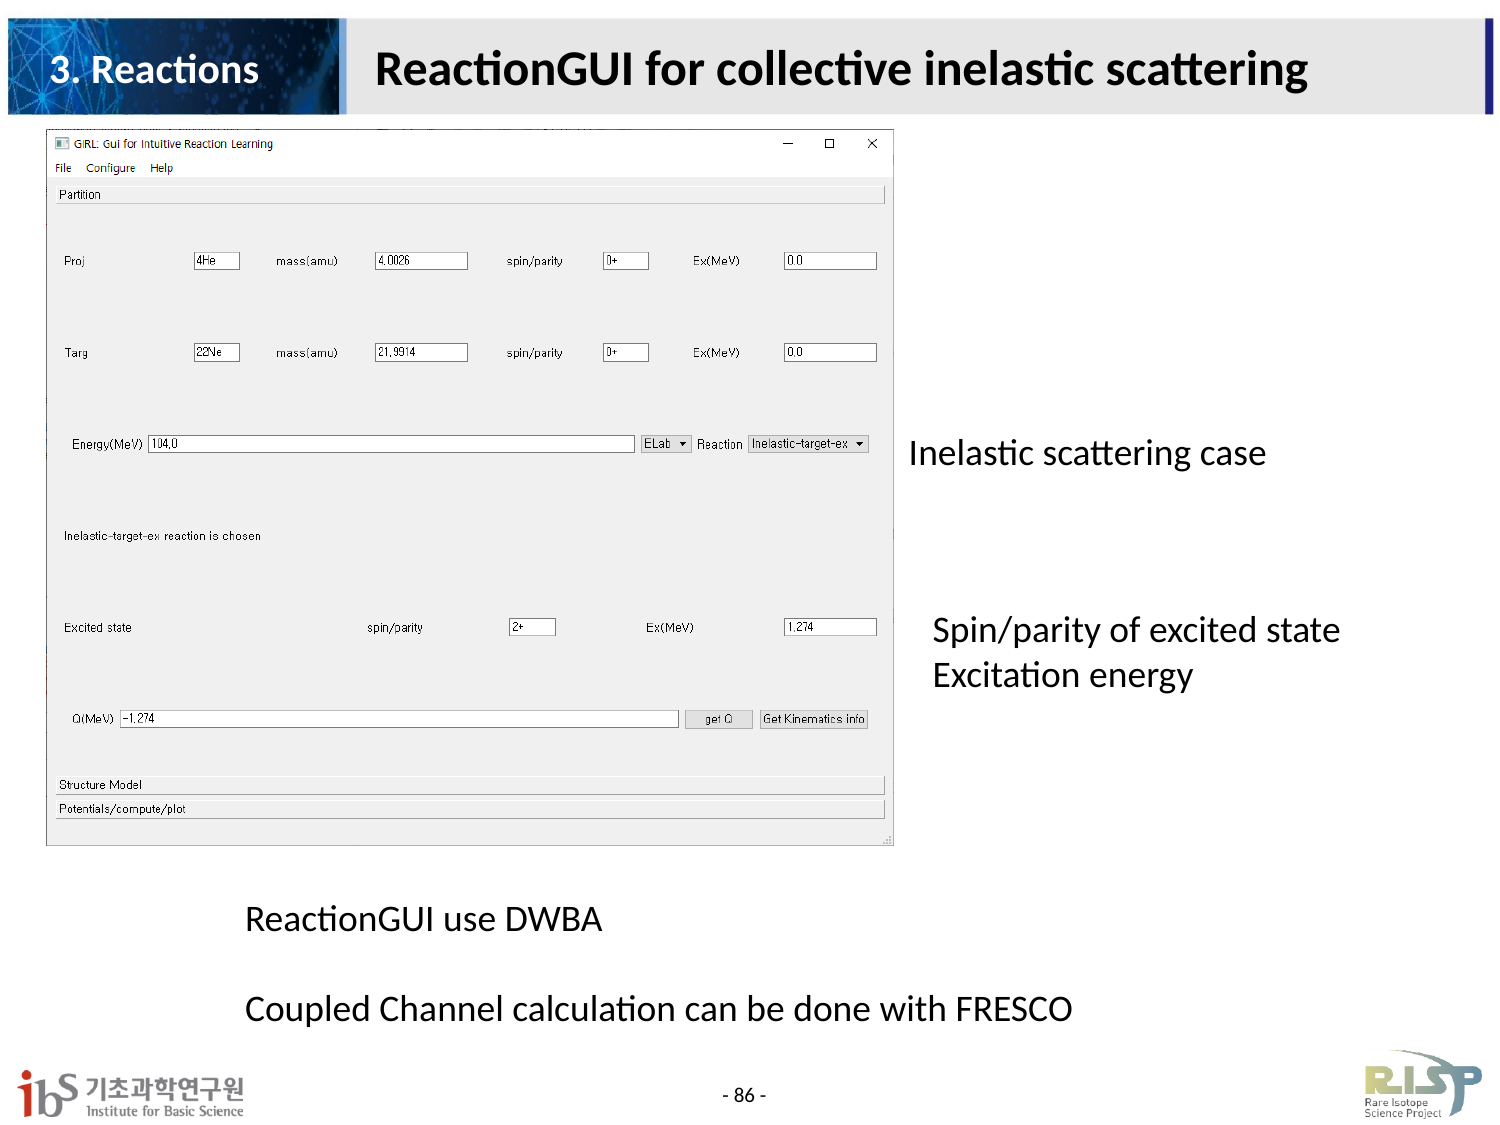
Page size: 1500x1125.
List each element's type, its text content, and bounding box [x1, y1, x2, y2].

picture [17, 1070, 243, 1117]
picture [1364, 1049, 1482, 1119]
text_box Inelastic scattering case [894, 420, 1282, 481]
text_box Spin/parity of excited state Excitation energy [917, 597, 1357, 703]
picture [2, 10, 1500, 846]
text_box ReactionGUI use DWBA Coupled Channel calculation can be done with FRESCO [230, 886, 1117, 1037]
